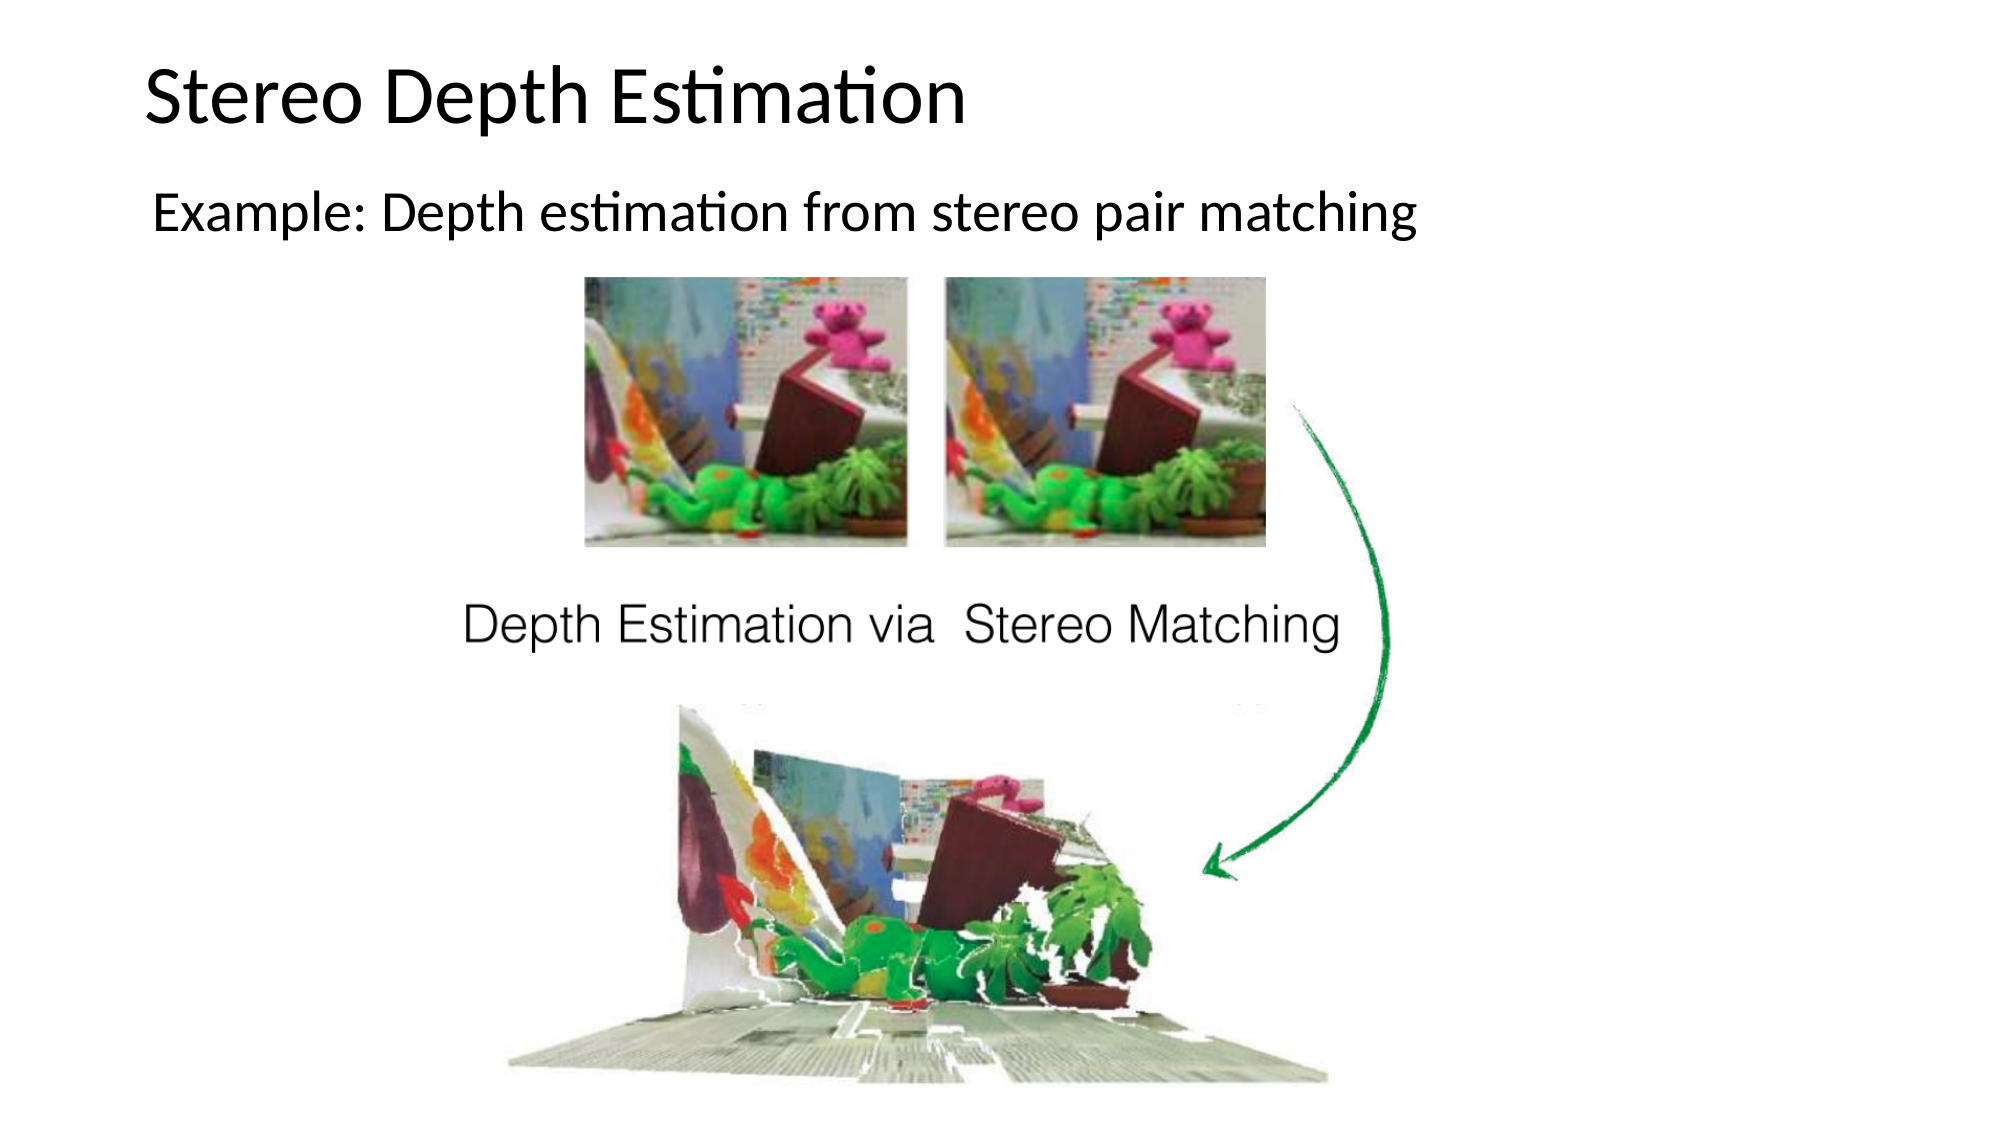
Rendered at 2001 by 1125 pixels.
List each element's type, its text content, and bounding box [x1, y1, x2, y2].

list Example: Depth estimation from stereo pair matching [137, 173, 1863, 506]
picture [443, 252, 1401, 1100]
title Stereo Depth Estimation [129, 25, 1855, 169]
